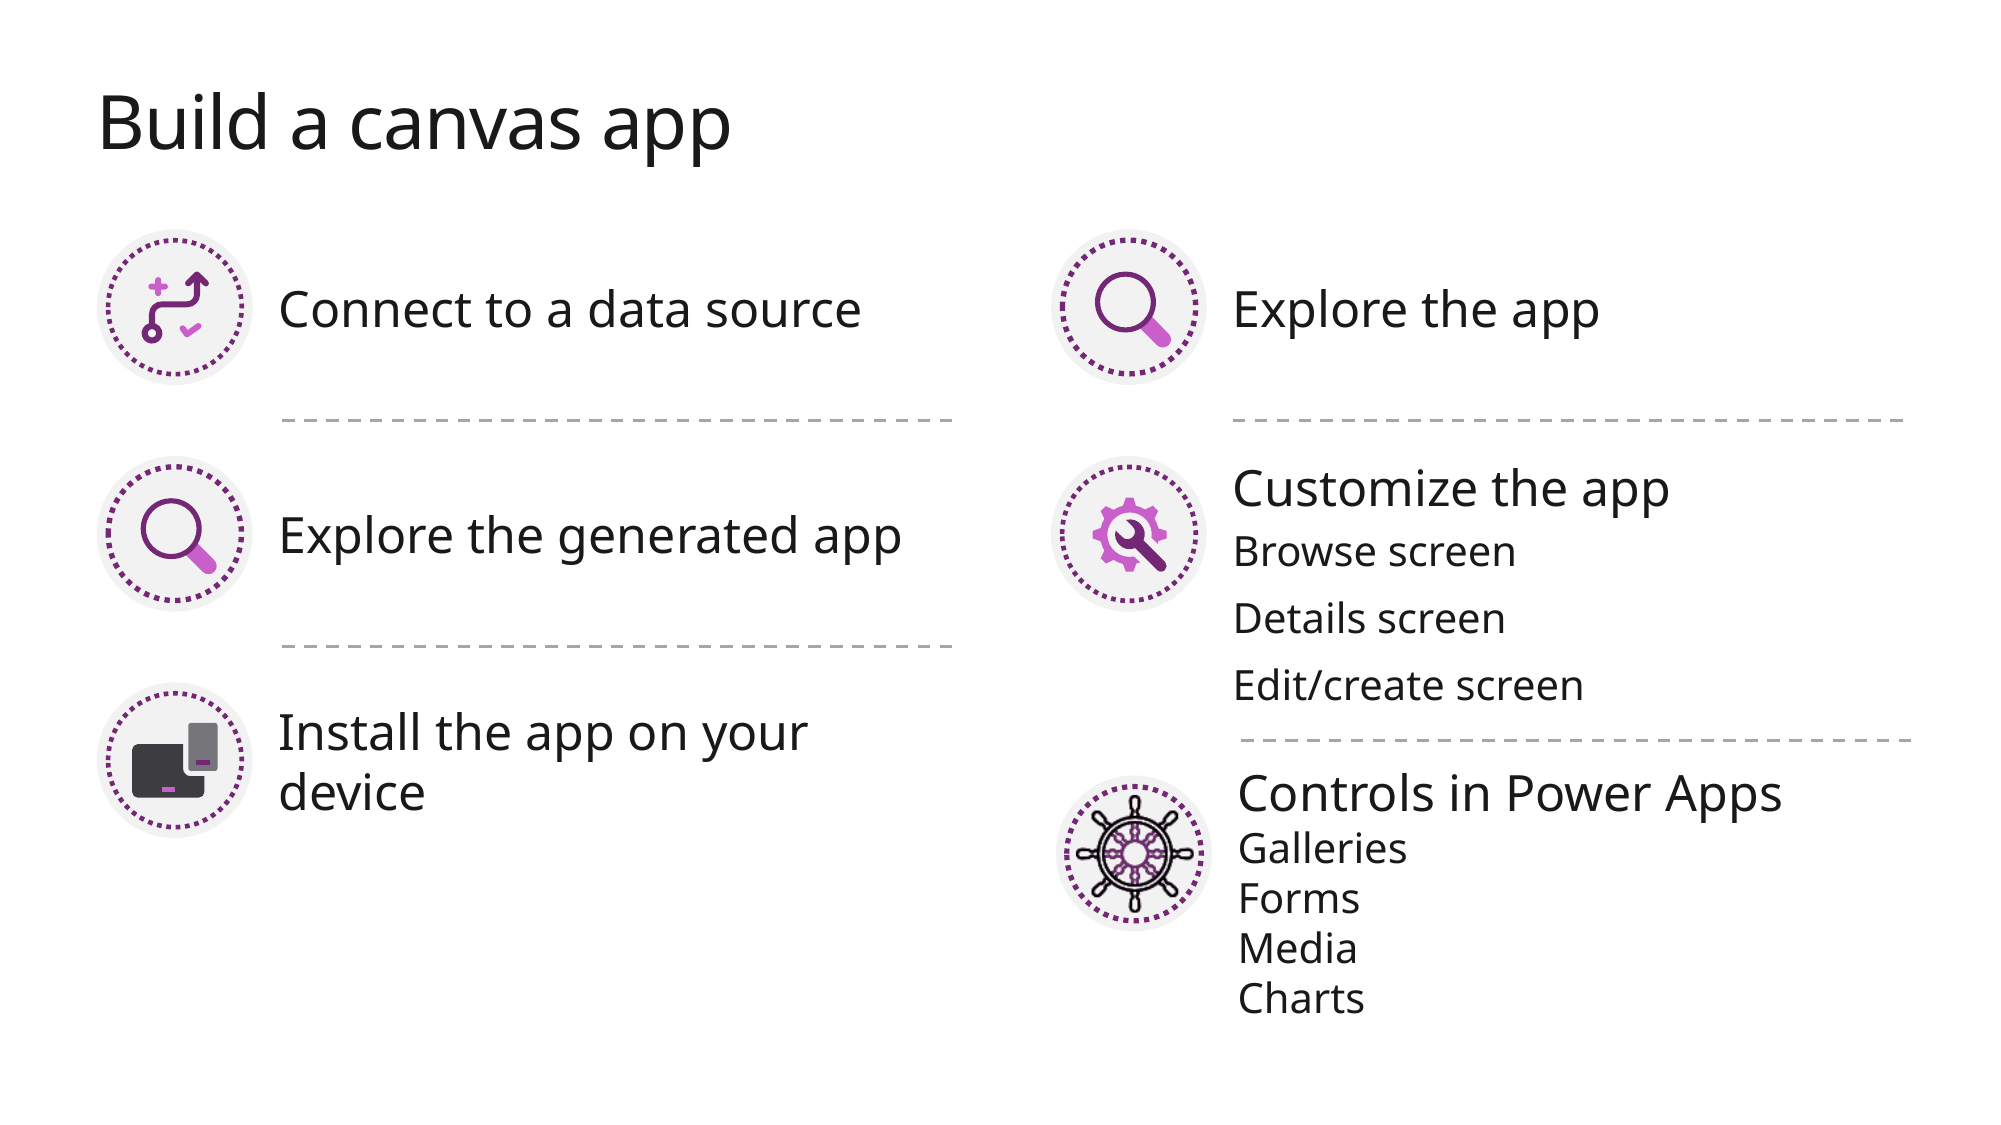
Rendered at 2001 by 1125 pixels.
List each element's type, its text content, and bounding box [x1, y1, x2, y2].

picture [96, 681, 253, 839]
picture [1050, 228, 1207, 386]
picture [96, 228, 253, 386]
text_box Controls in Power Apps Galleries Forms Media Charts [1237, 764, 1910, 1018]
title Build a canvas app [96, 75, 1904, 166]
text_box Explore the generated app [278, 503, 951, 564]
text_box Connect to a data source [278, 276, 951, 337]
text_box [1055, 775, 1213, 932]
text_box Customize the app Browse screen Details screen Edit/create screen [1232, 456, 1905, 709]
text_box Explore the app [1232, 276, 1905, 337]
text_box Install the app on your device [278, 700, 951, 821]
picture [1050, 455, 1207, 613]
picture [96, 455, 253, 612]
